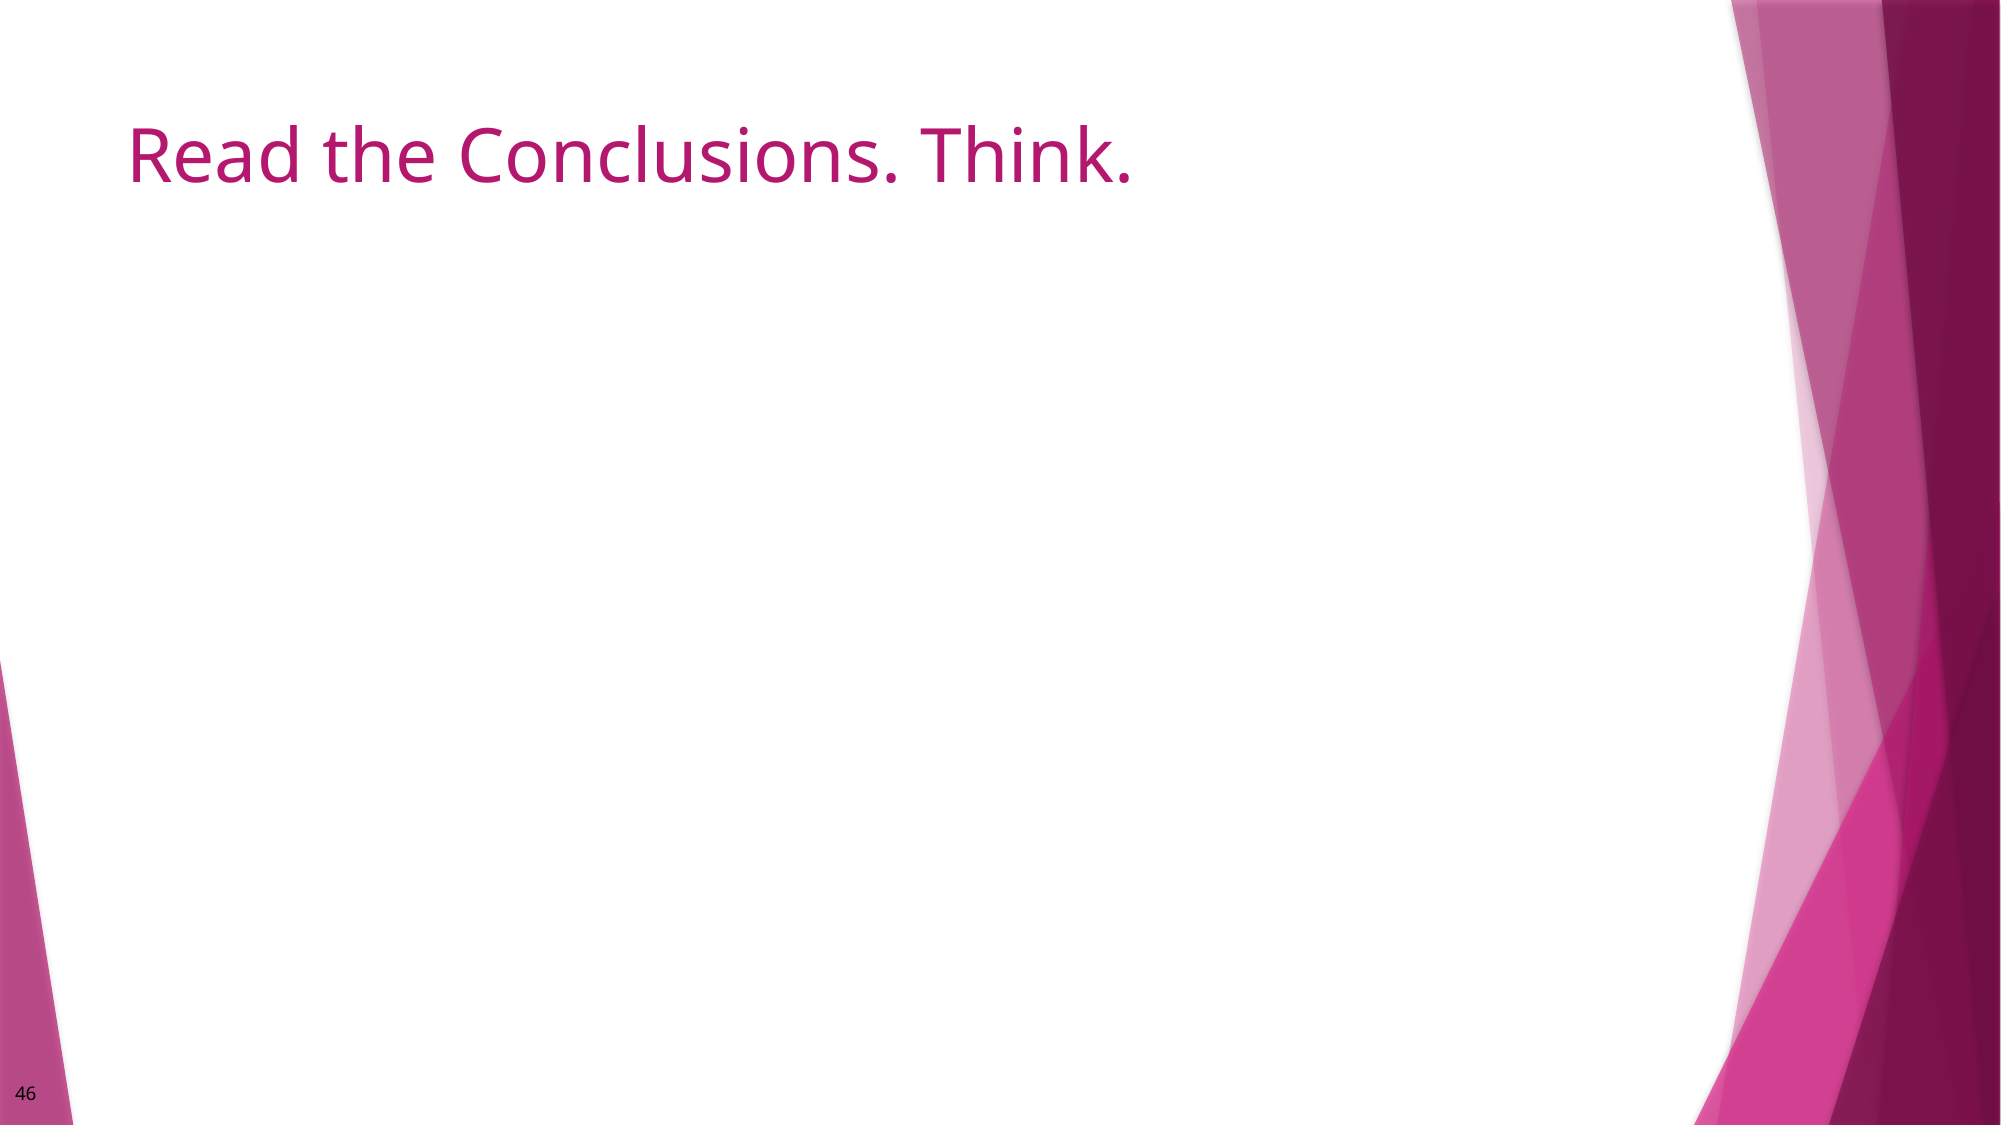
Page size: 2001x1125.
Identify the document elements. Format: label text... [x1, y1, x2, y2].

slide_number 46 [0, 1063, 113, 1124]
title Read the Conclusions. Think. [111, 99, 1522, 216]
